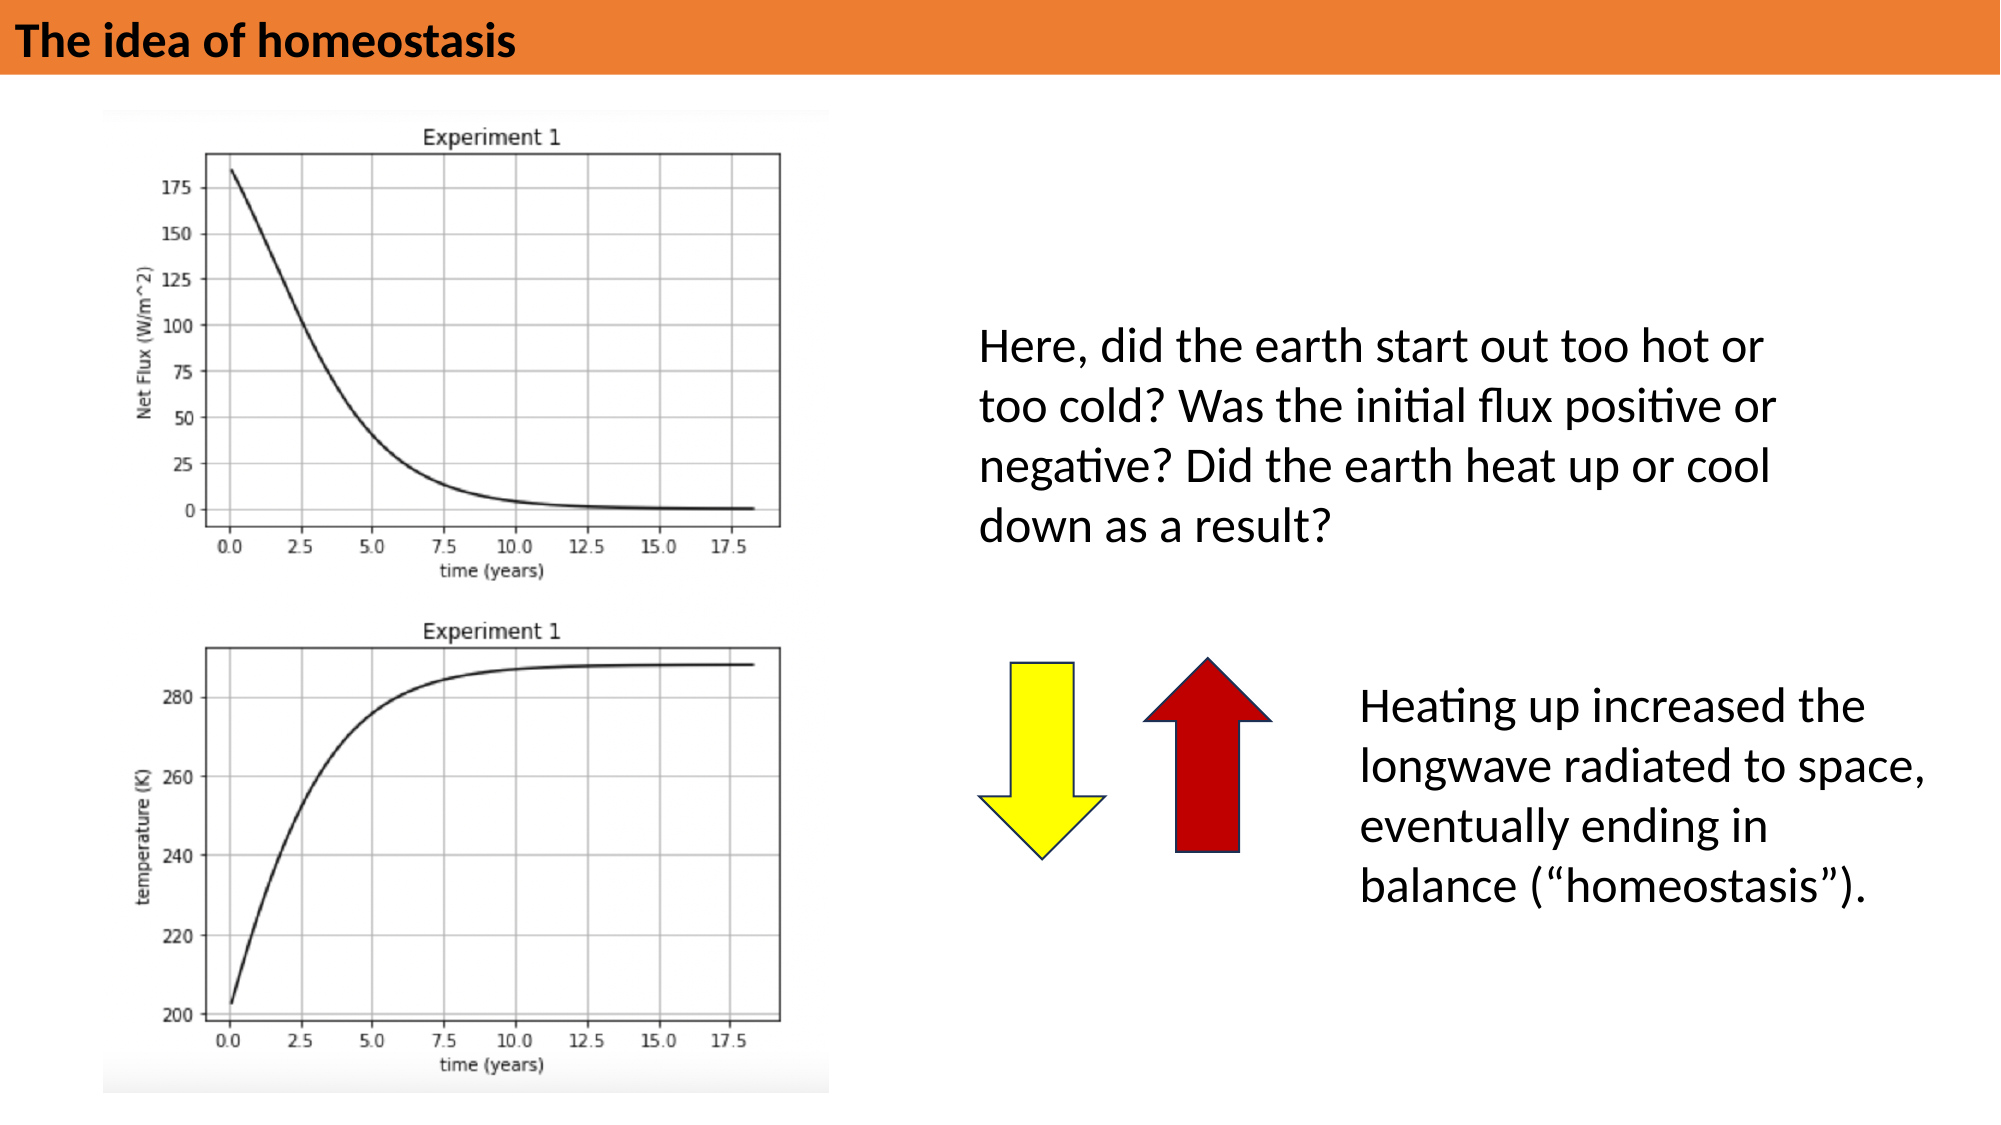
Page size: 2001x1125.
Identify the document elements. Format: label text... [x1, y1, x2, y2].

text_box The idea of homeostasis [0, 0, 2000, 75]
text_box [979, 658, 1946, 923]
text_box Here, did the earth start out too hot or too cold? Was the initial flux positive or negative? Did the earth heat up or cool down as a result? [964, 304, 1822, 560]
picture [103, 109, 829, 1093]
